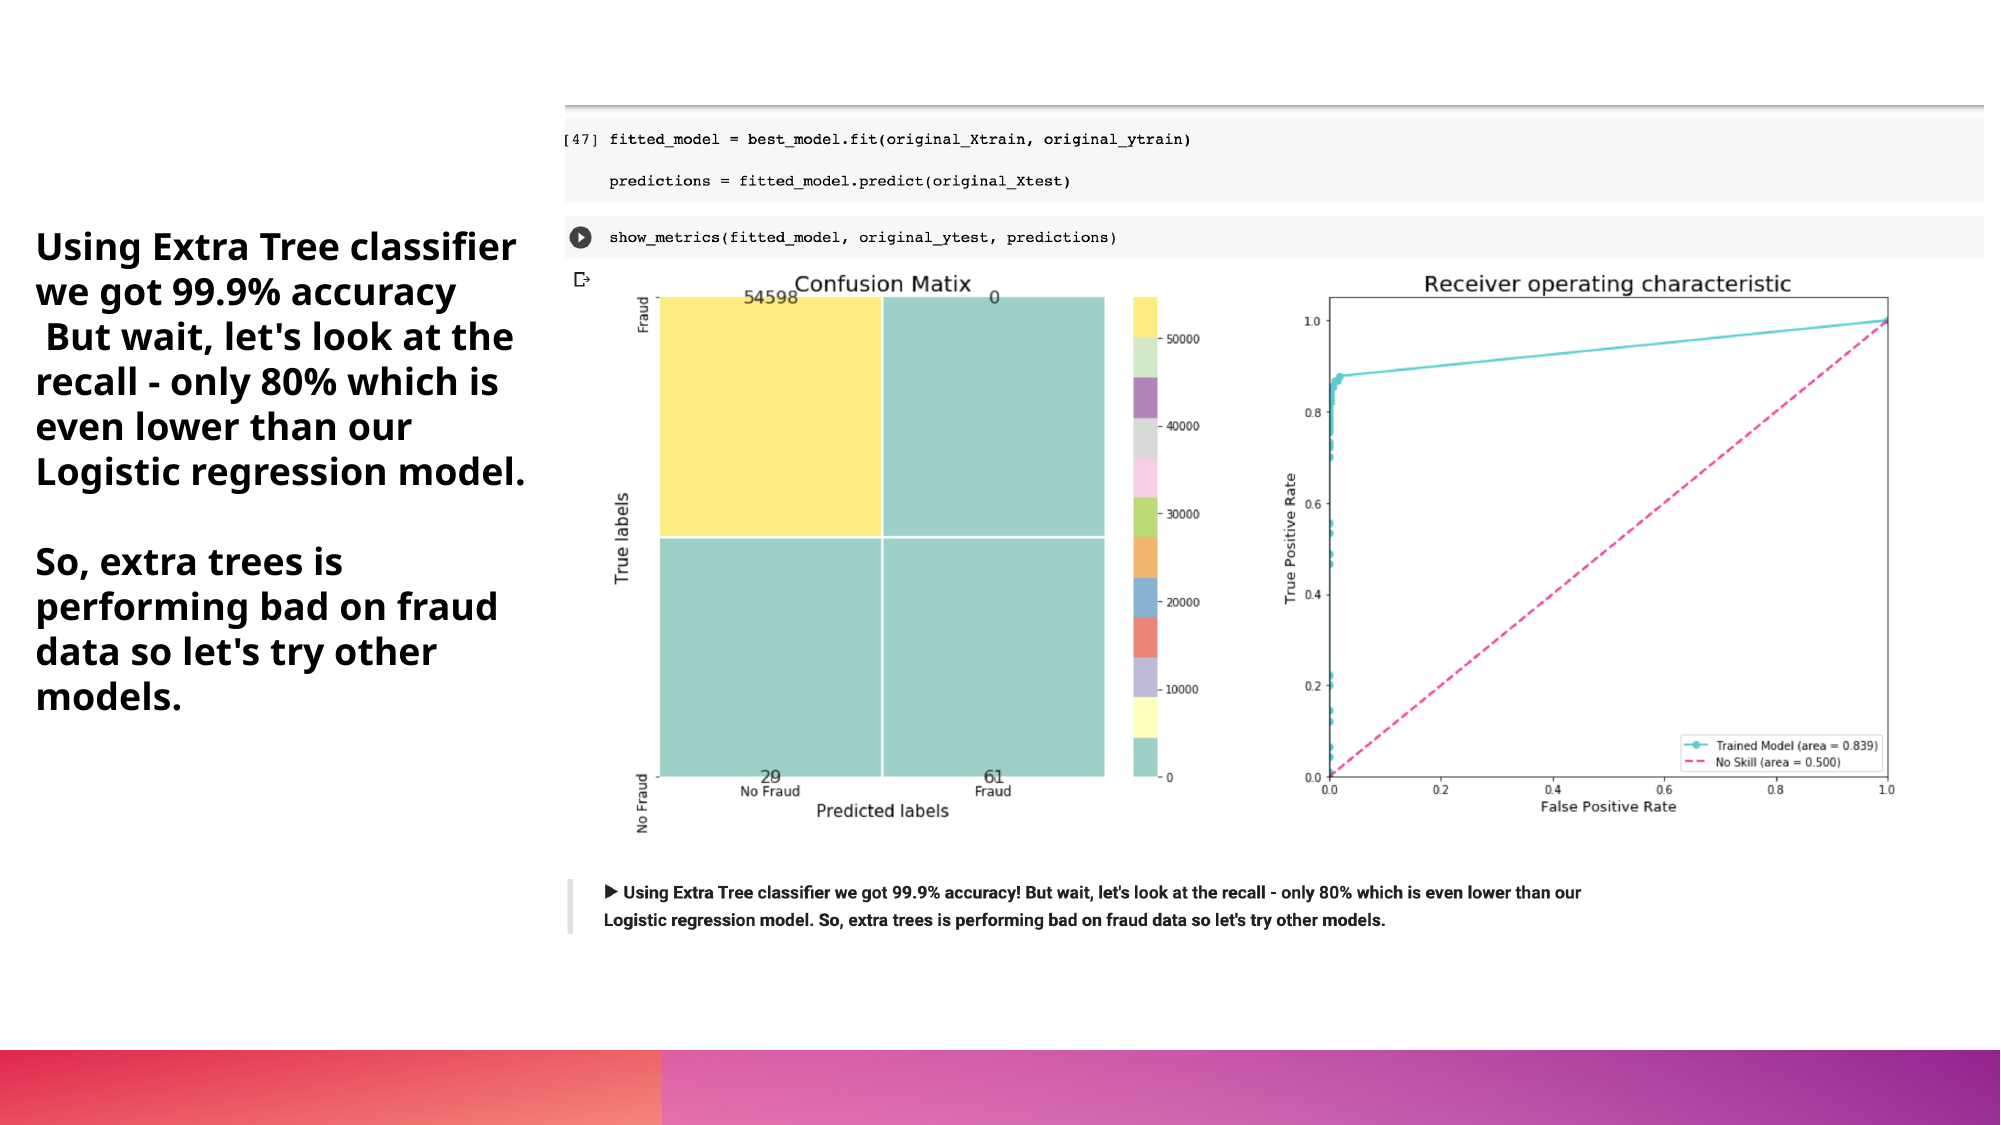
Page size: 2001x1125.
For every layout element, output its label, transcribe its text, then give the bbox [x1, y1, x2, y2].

text_box Using Extra Tree classifier we got 99.9% accuracy But wait, let's look at the recall - only 80% which is even lower than our Logistic regression model. So, extra trees is performing bad on fraud data so let's try other models. [35, 47, 532, 766]
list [565, 105, 1984, 959]
